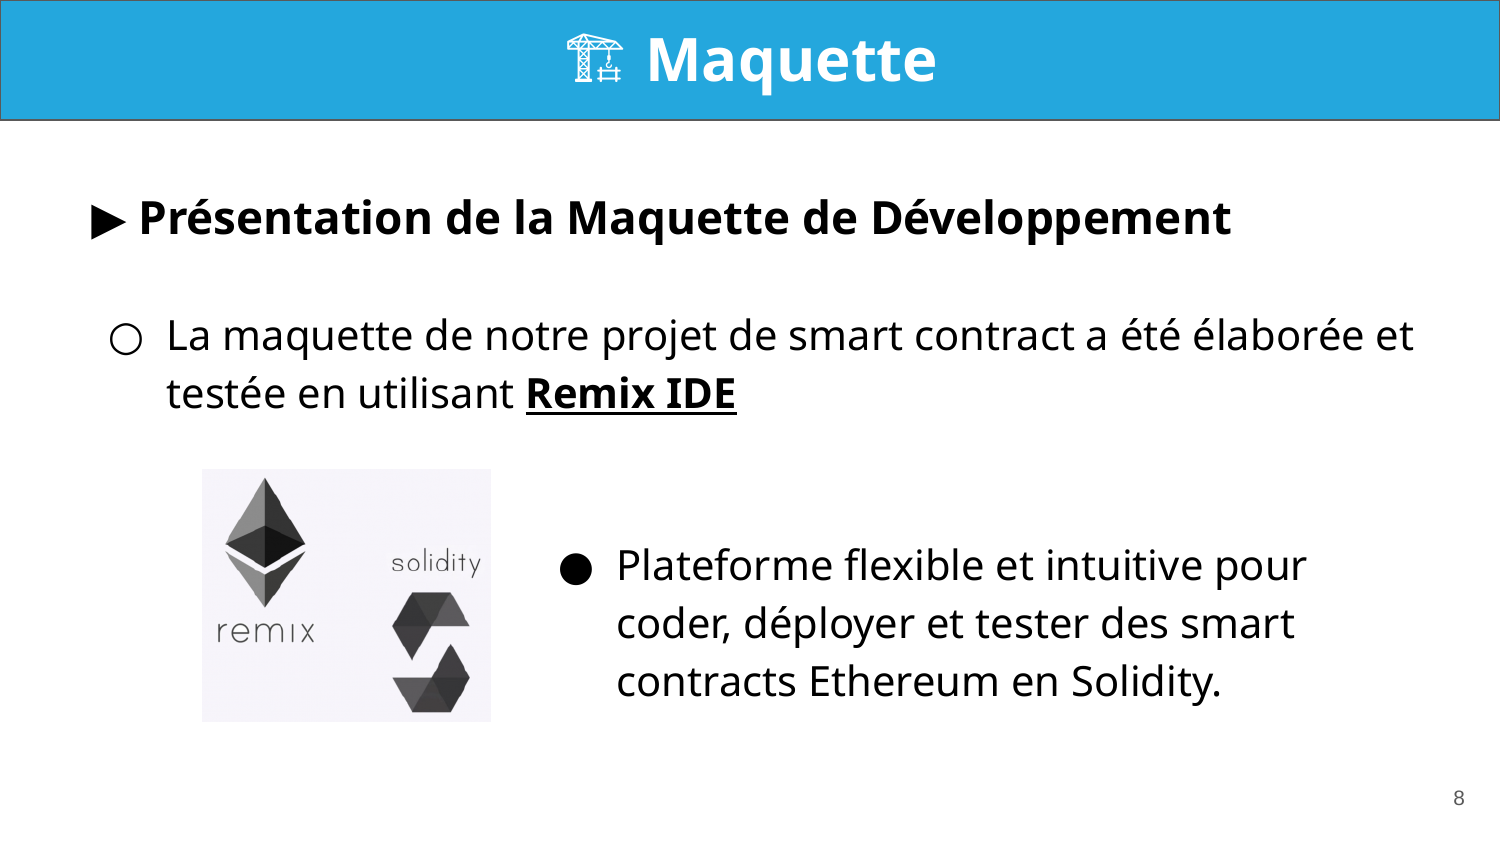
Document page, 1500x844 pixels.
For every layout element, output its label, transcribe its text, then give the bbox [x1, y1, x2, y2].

slide_number ‹#› [1389, 764, 1480, 830]
title 🏗️ Maquette [51, 23, 1449, 109]
picture [201, 468, 491, 722]
text_box ▶ Présentation de la Maquette de Développement La maquette de notre projet de smart contract a été élaborée et testée en utilisant Remix IDE Plateforme flexible et intuitive pour coder, déployer et tester des smart contracts Ethereum en Solidity. [76, 165, 1449, 777]
text_box [0, 0, 1500, 120]
